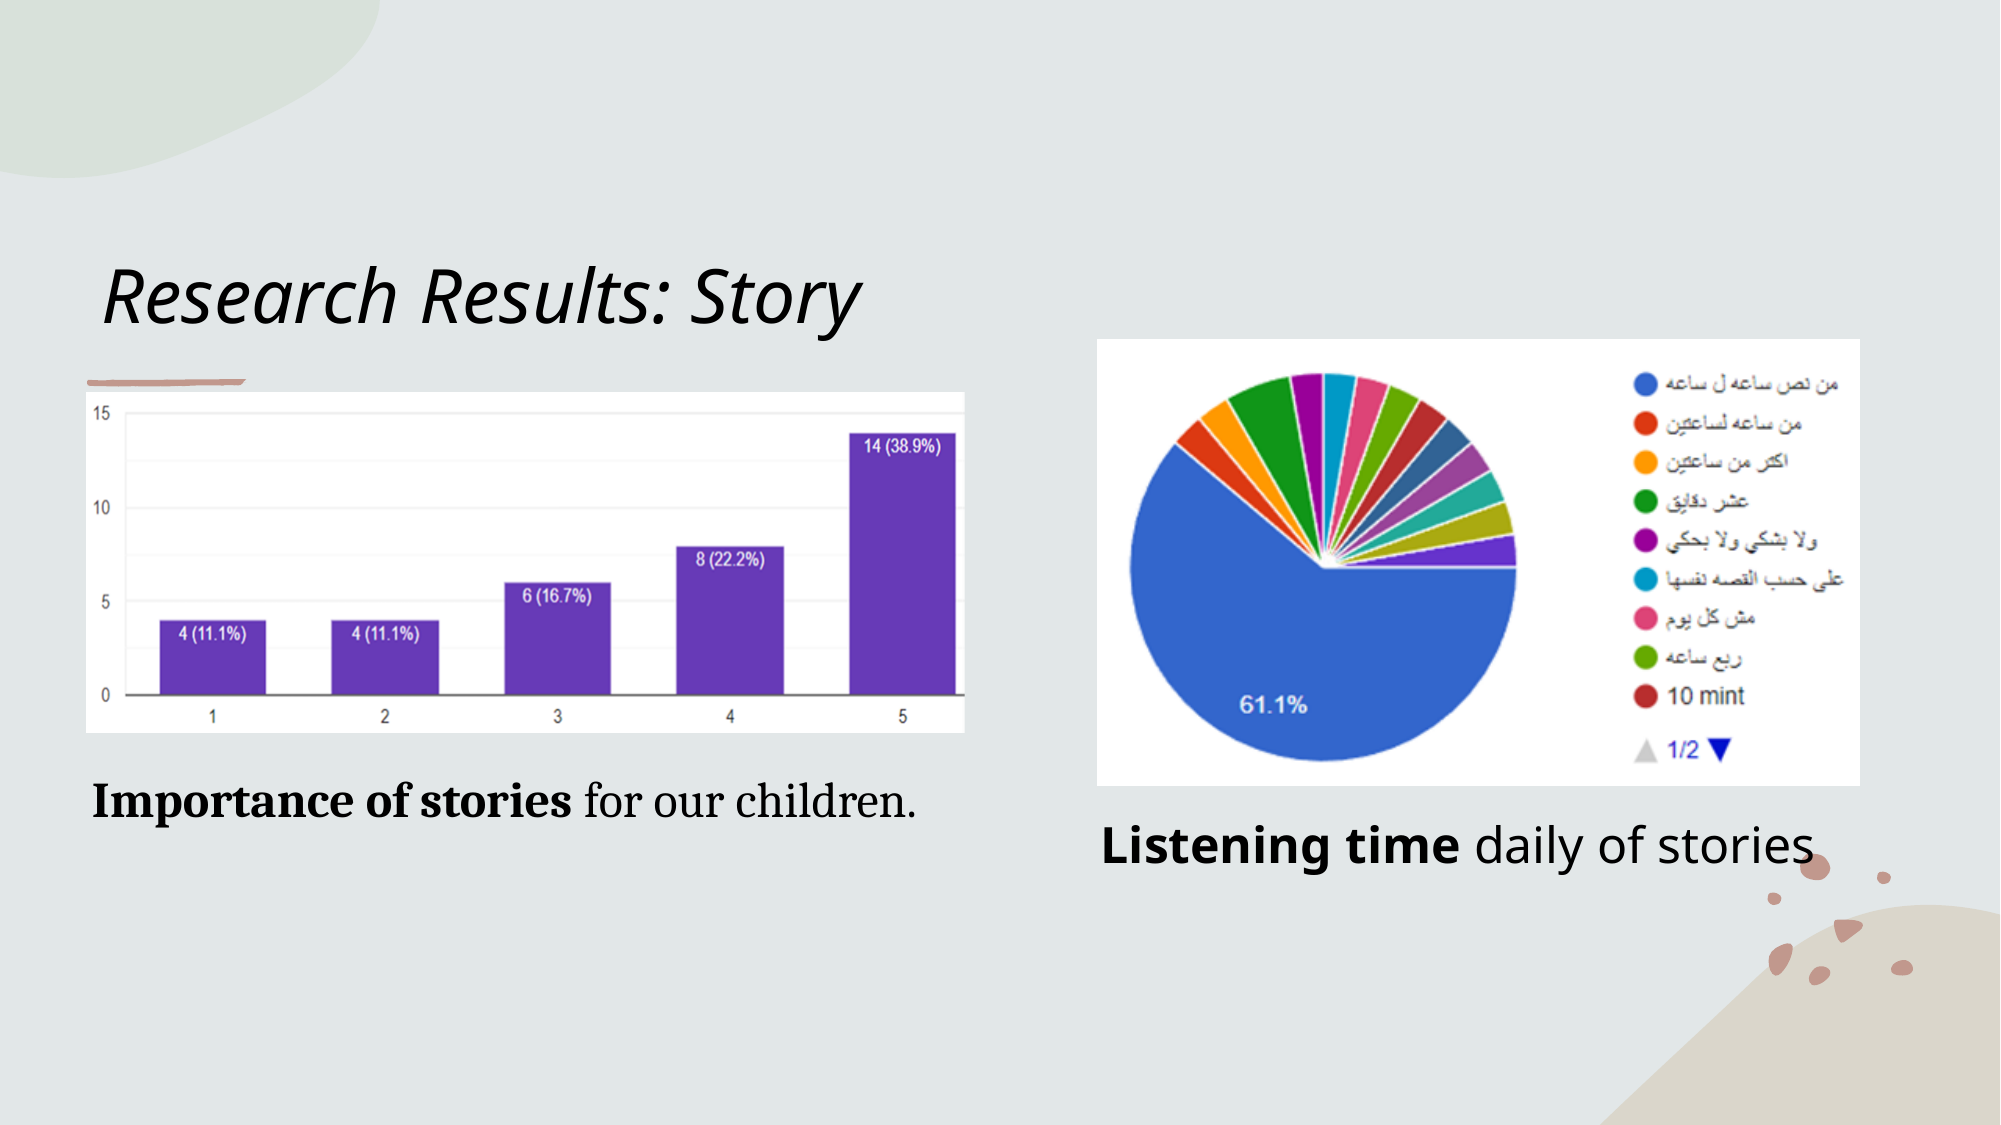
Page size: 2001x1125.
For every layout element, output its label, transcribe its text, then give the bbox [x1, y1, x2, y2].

picture [1097, 339, 1860, 786]
text_box Importance of stories for our children. [0, 760, 995, 926]
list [86, 392, 965, 733]
title Research Results: Story [86, 129, 1740, 347]
text_box Listening time daily of stories [1085, 805, 1831, 881]
